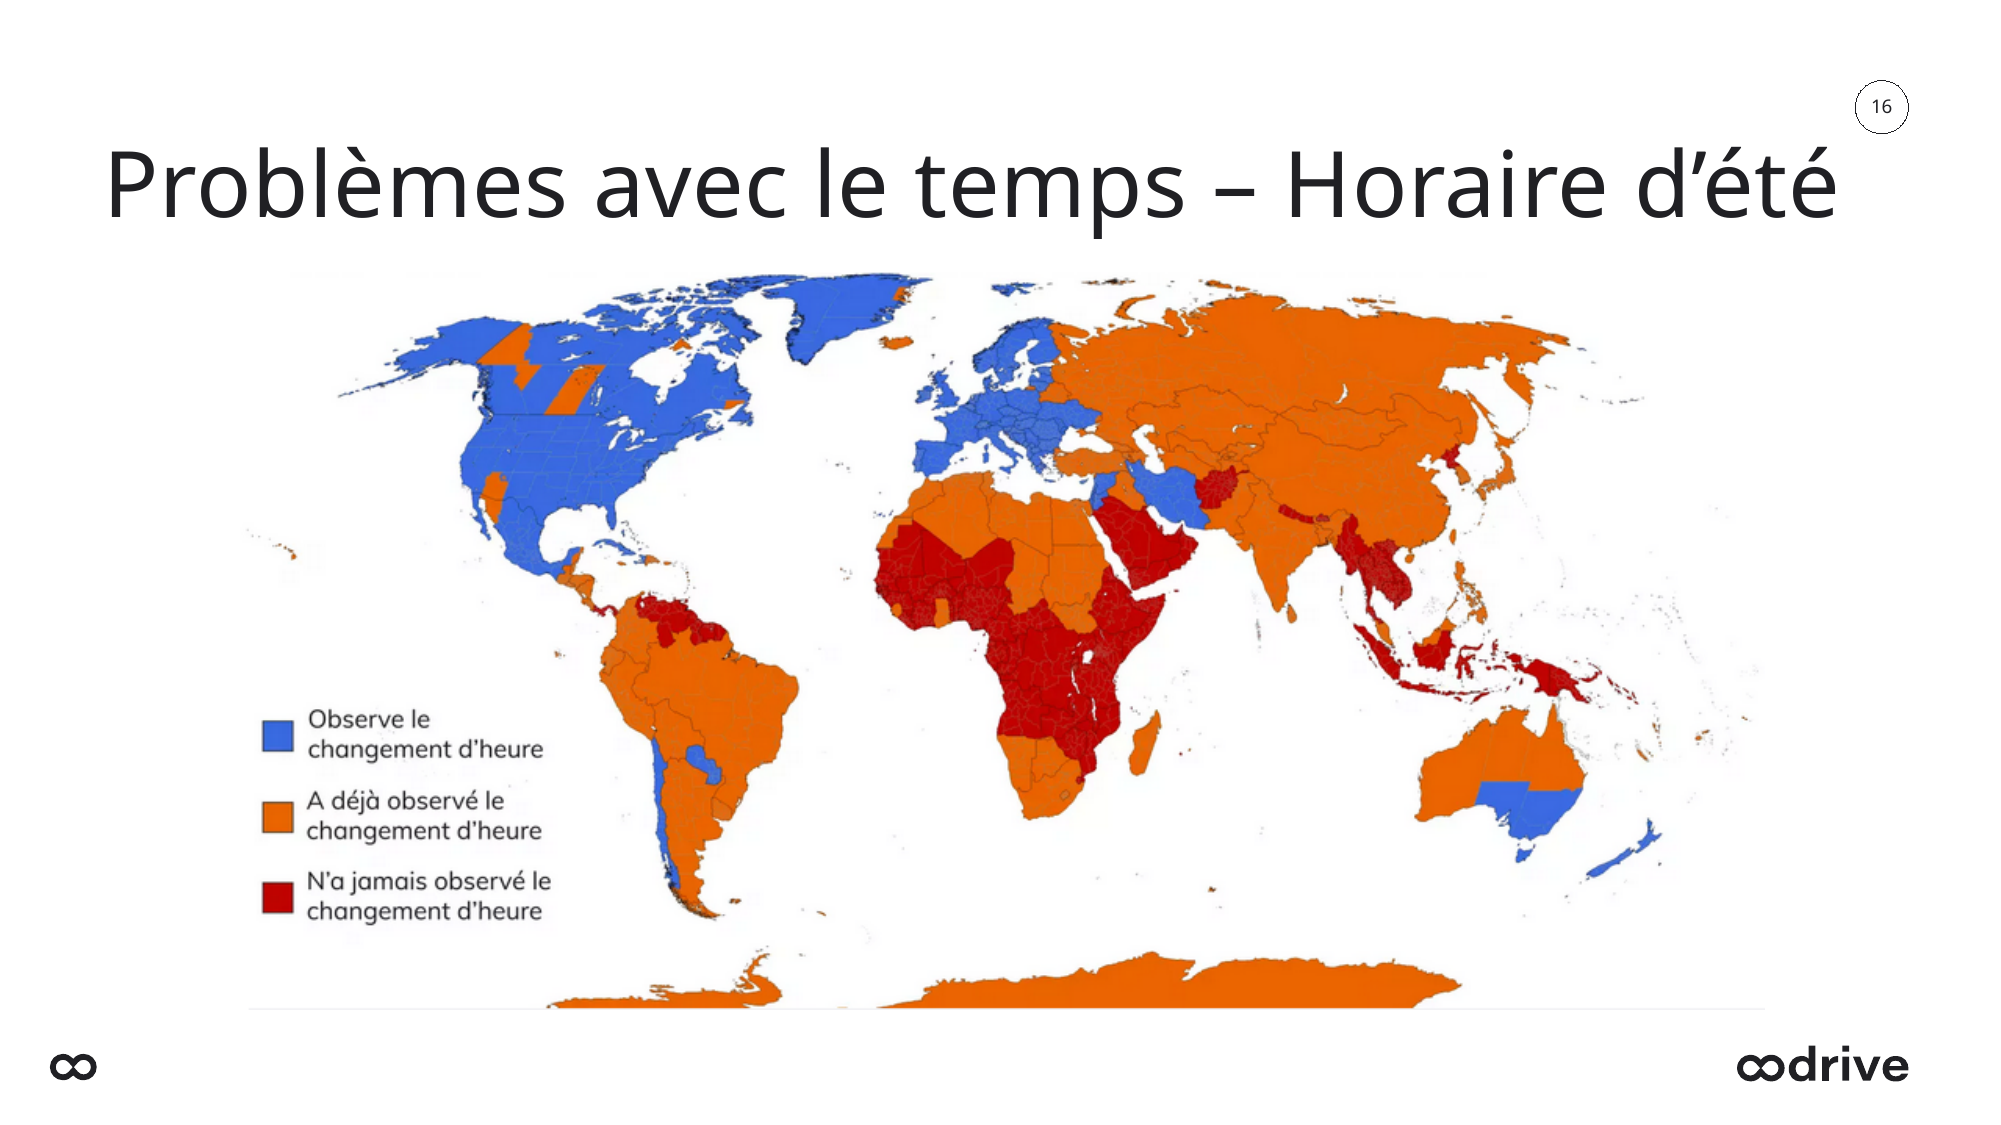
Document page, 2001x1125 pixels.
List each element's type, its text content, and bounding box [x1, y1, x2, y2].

picture [235, 270, 1765, 1010]
title Problèmes avec le temps – Horaire d’été [91, 133, 1856, 240]
slide_number 16 [1855, 80, 1909, 134]
